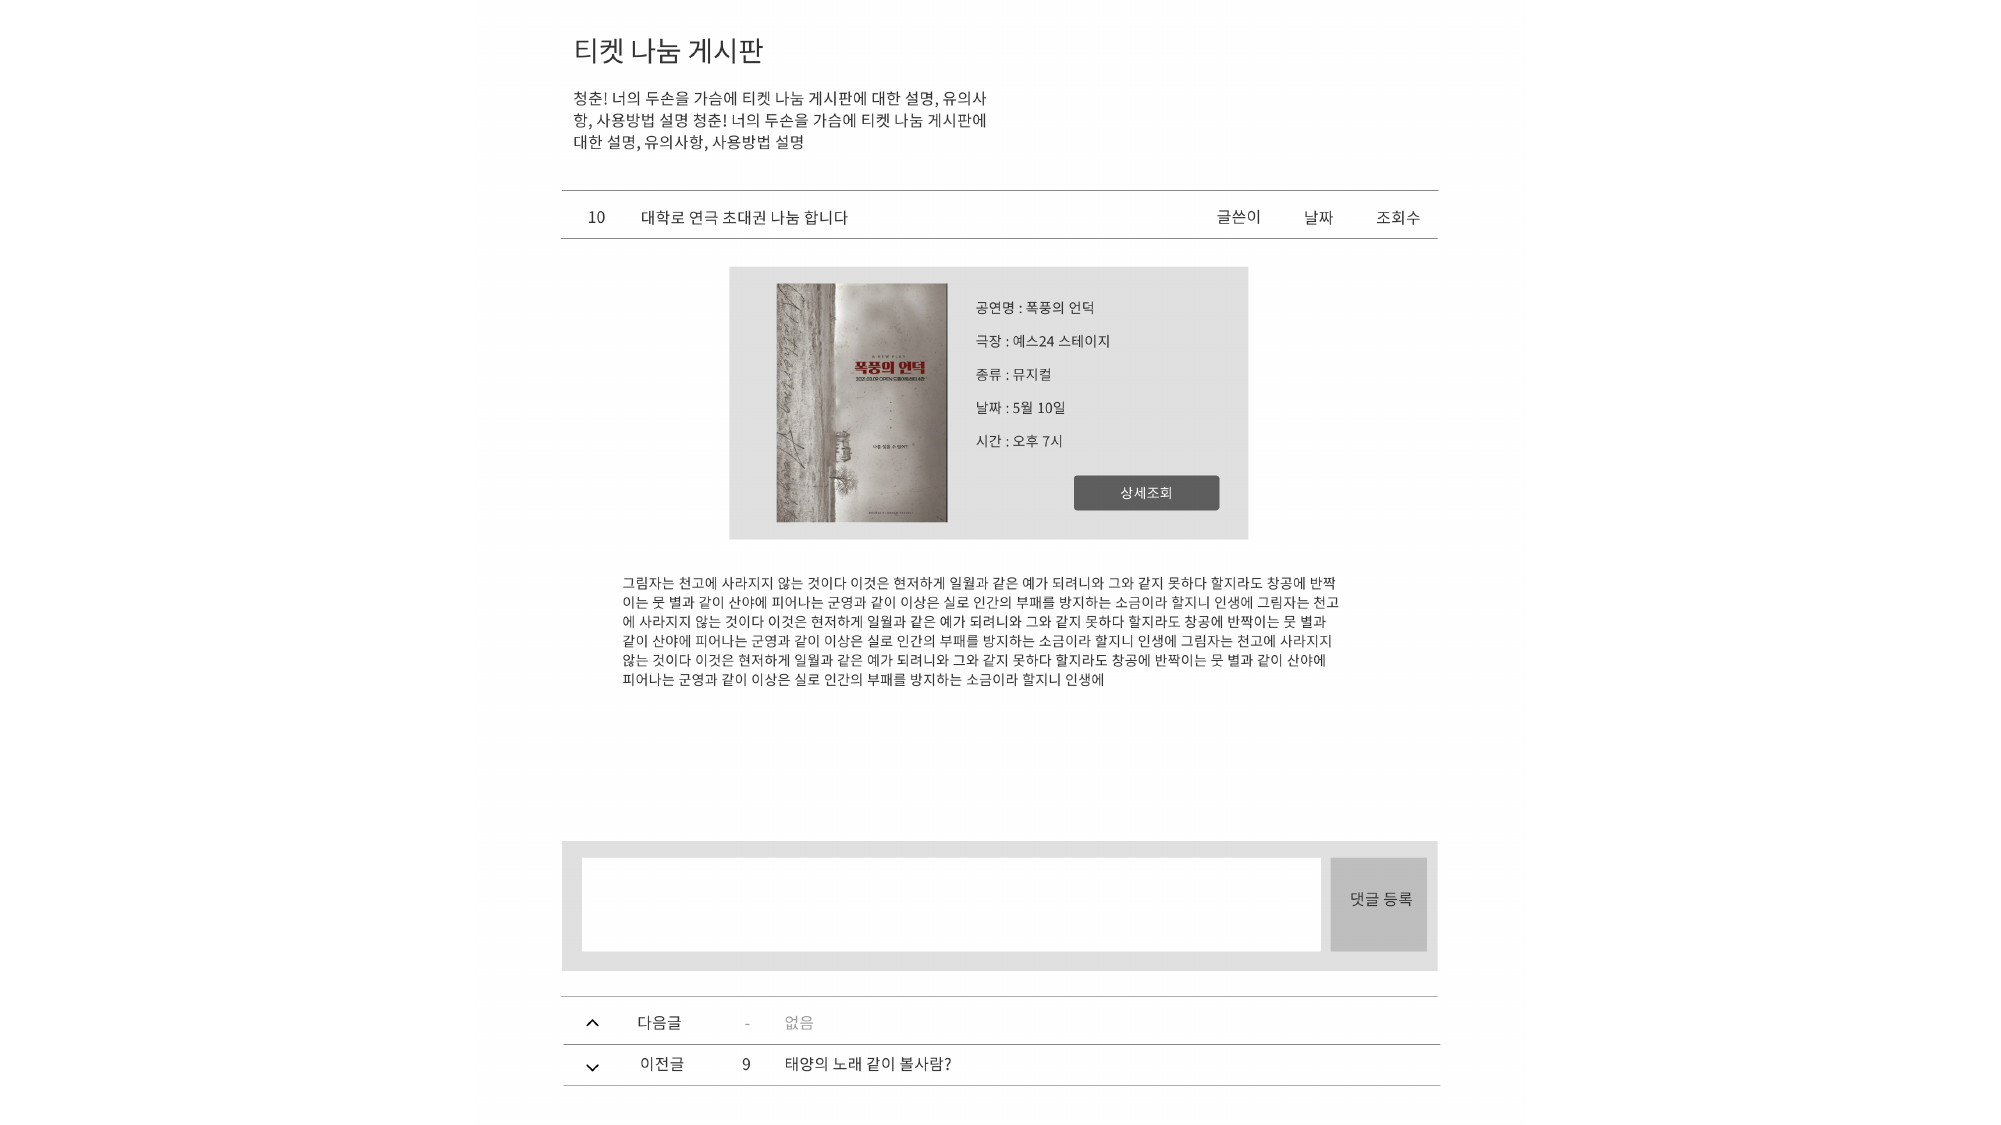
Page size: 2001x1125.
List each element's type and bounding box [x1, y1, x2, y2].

picture [474, 0, 1526, 1125]
